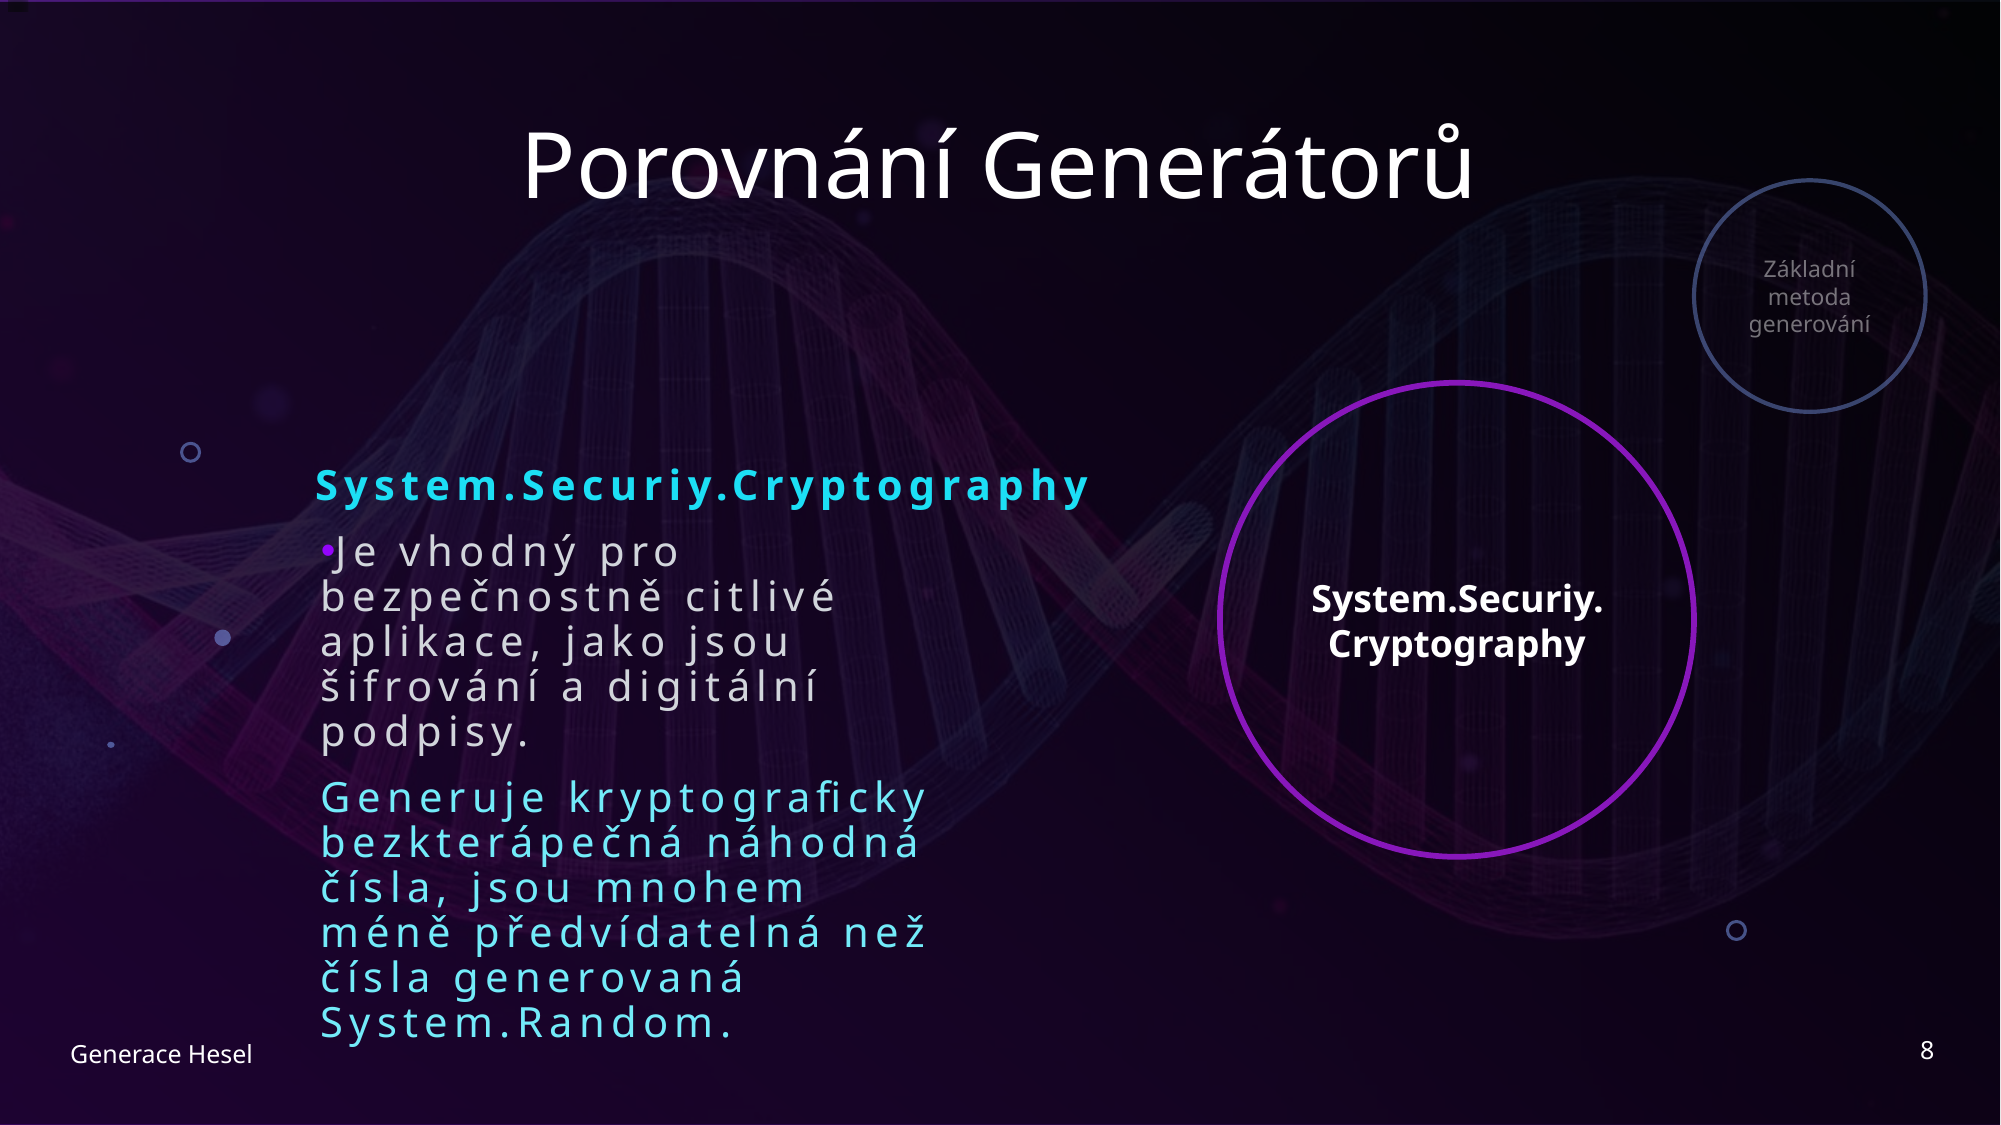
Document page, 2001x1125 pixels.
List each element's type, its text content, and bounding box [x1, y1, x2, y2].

text_box System.Securiy.Cryptography [1218, 381, 1696, 858]
text_box Základní metoda generování [1693, 179, 1927, 413]
list Je vhodný pro bezpečnostně citlivé aplikace, jako jsou šifrování a digitální podpisy. Generuje kryptograficky bezkterápečná náhodná čísla, jsou mnohem méně předvídatelná než čísla generovaná System.Random. [305, 565, 948, 1011]
footer Generace Hesel [55, 1023, 731, 1084]
slide_number 8 [1499, 1021, 1950, 1082]
title Porovnání Generátorů [137, 59, 1862, 278]
list System.Securiy.Cryptography [300, 445, 1157, 529]
